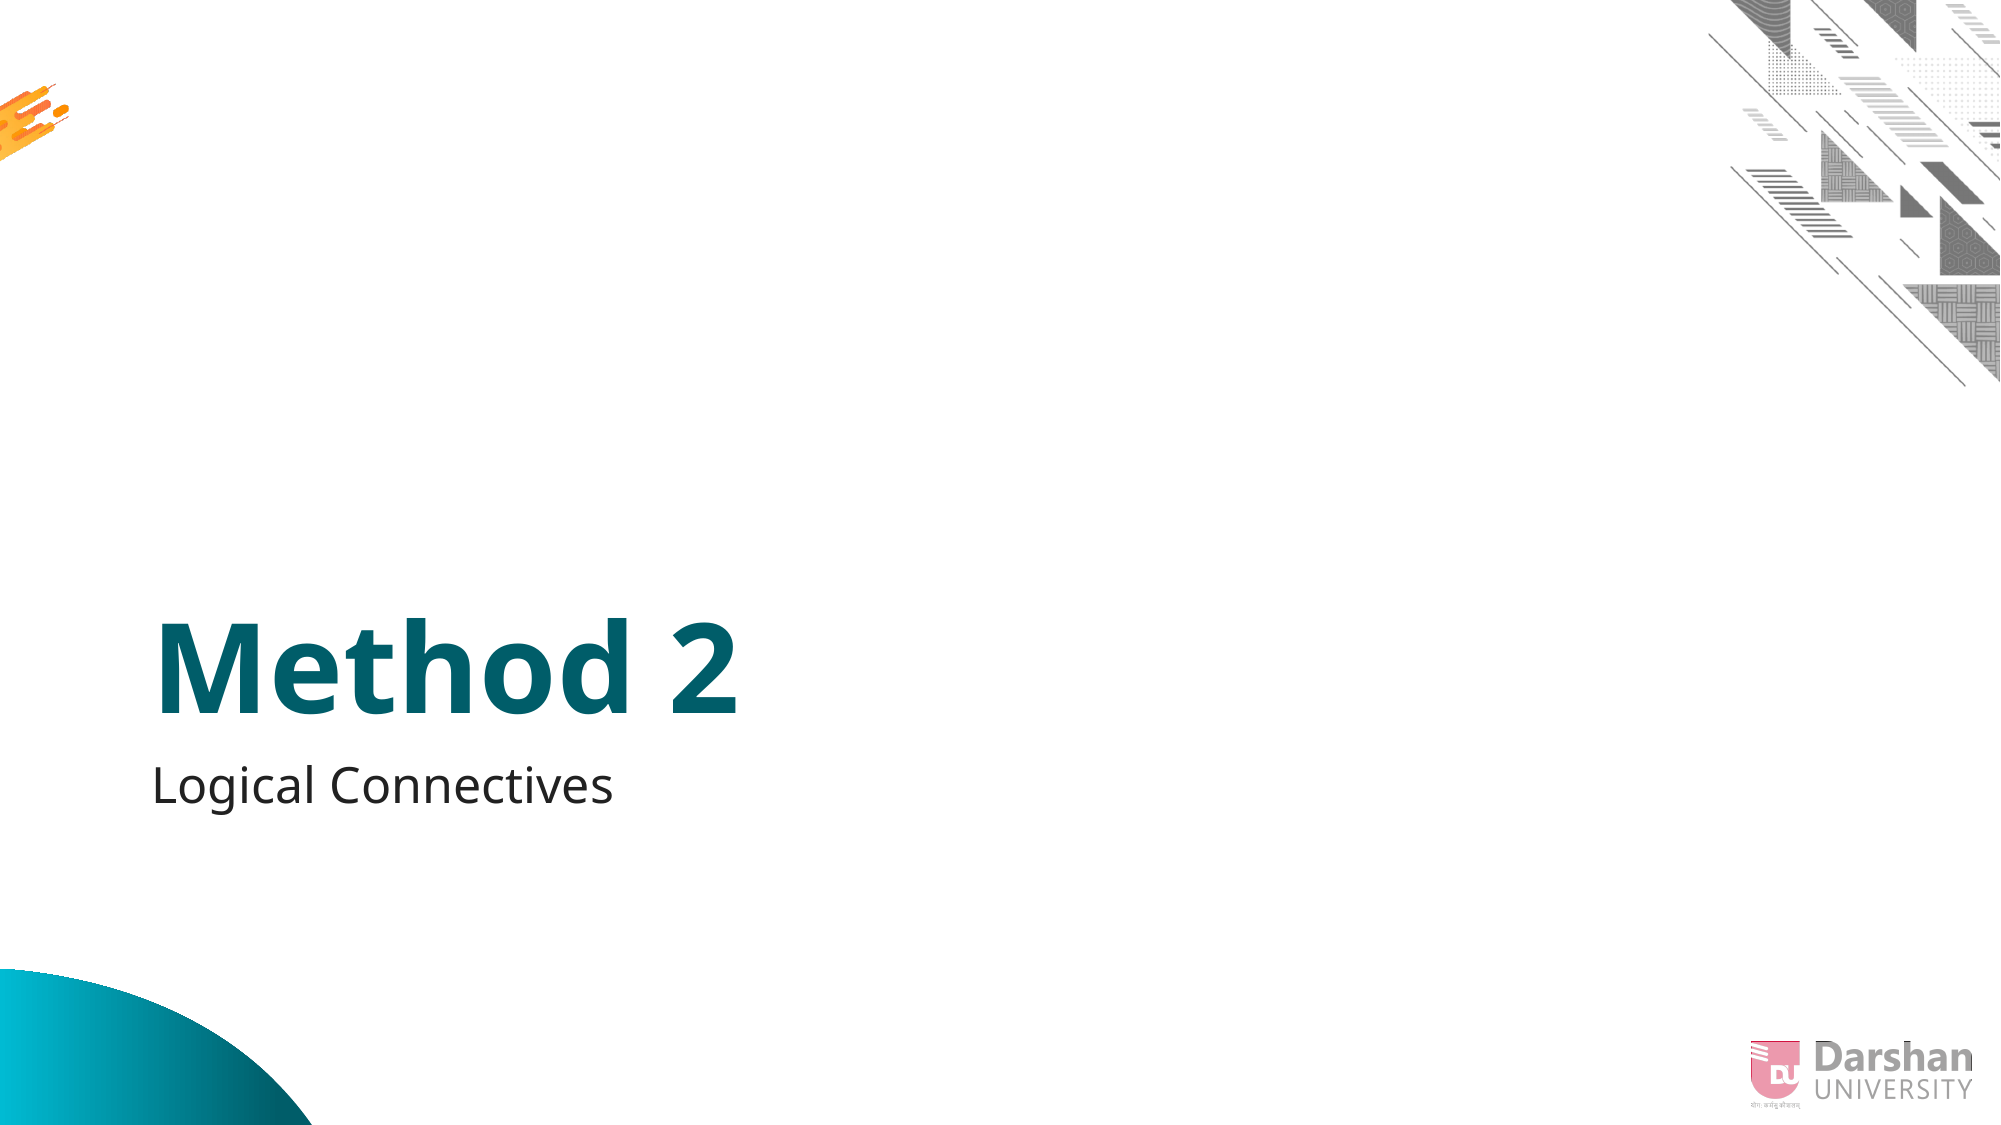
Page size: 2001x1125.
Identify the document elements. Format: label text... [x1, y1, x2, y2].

title Method 2 [136, 280, 1969, 749]
picture [0, 65, 90, 193]
table_header [1751, 1041, 1972, 1109]
list Logical Connectives [136, 752, 1862, 999]
